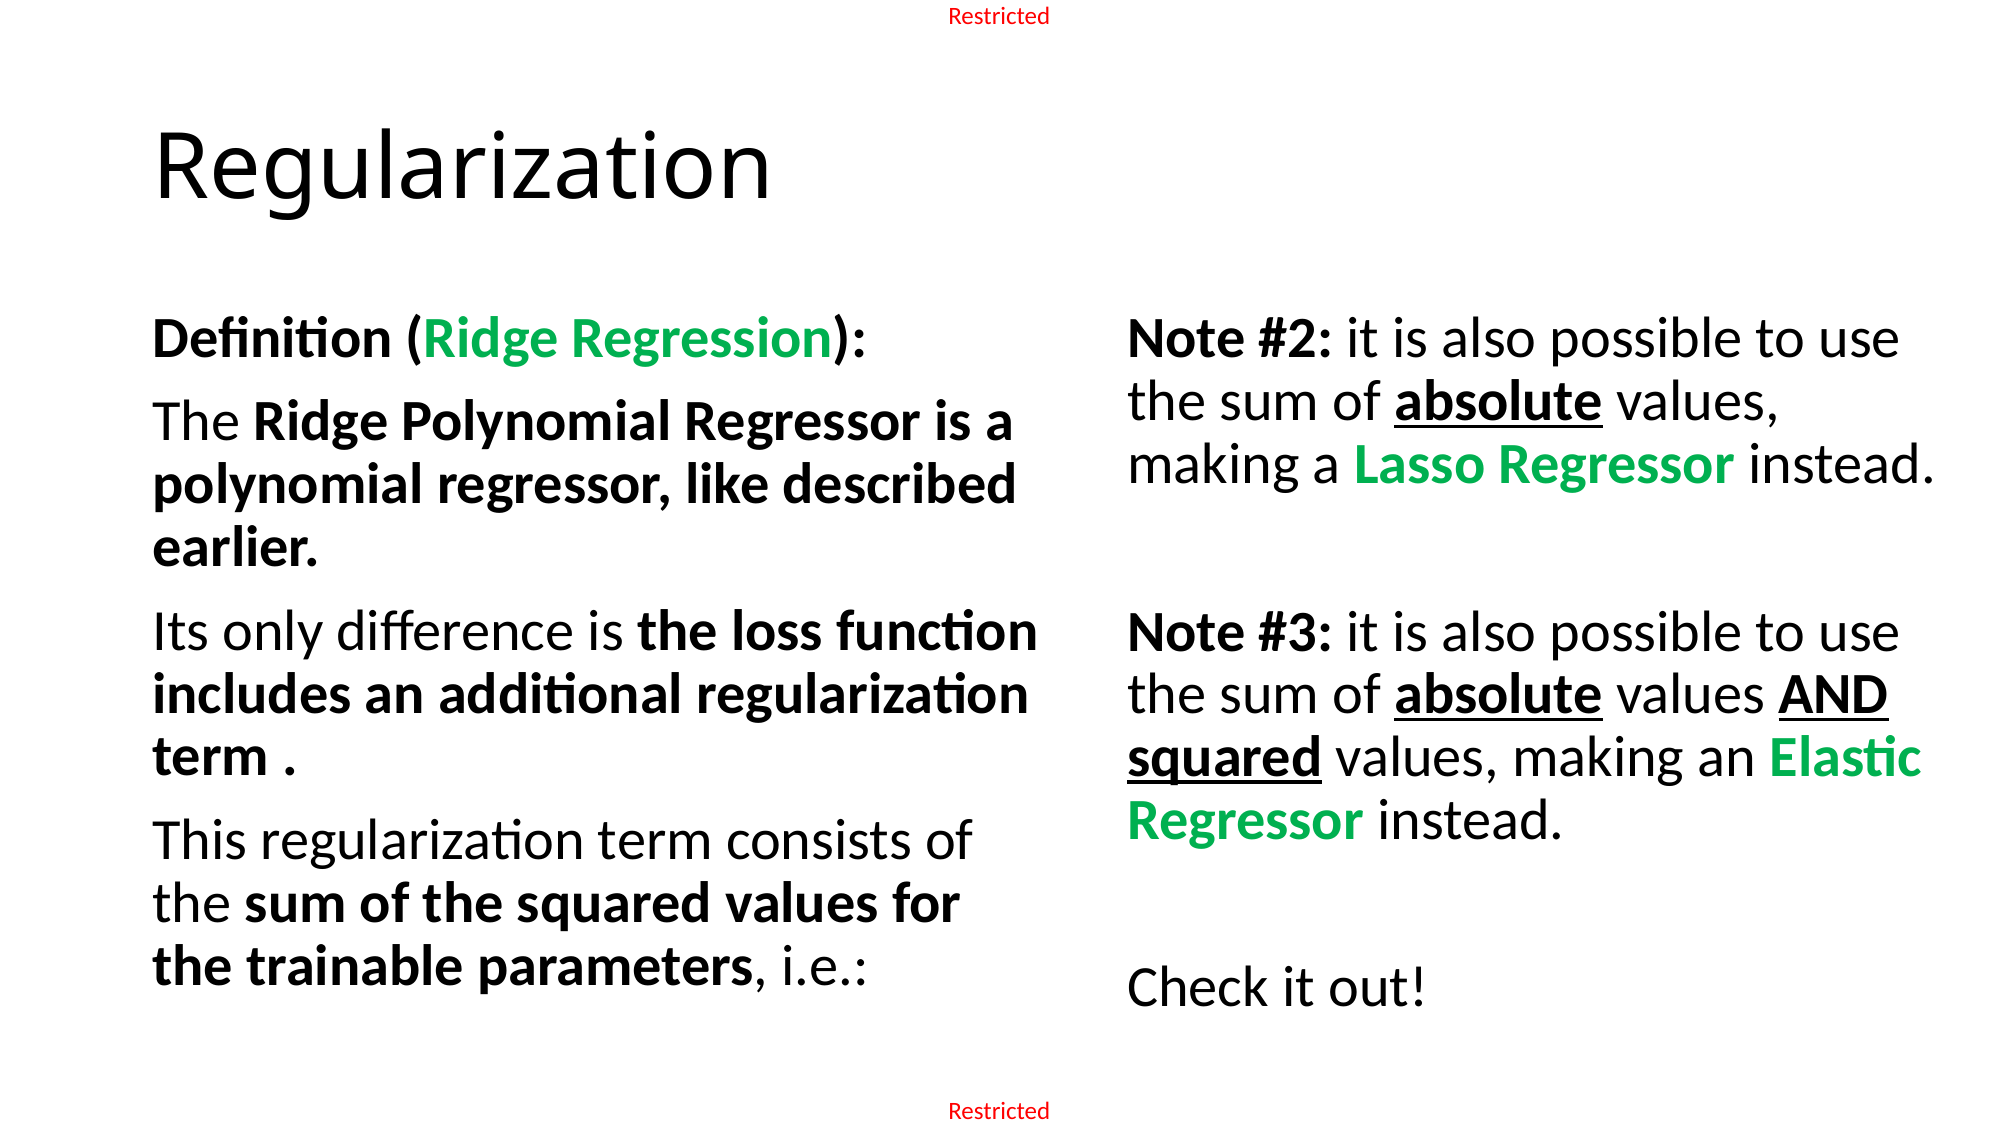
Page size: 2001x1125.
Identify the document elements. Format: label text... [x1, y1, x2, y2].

title Regularization [137, 59, 1863, 278]
list Note #2: it is also possible to use the sum of absolute values, making a Lasso Regressor instead. Note #3: it is also possible to use the sum of absolute values AND squared values, making an Elastic Regressor instead. Check it out! [1112, 300, 1963, 1125]
